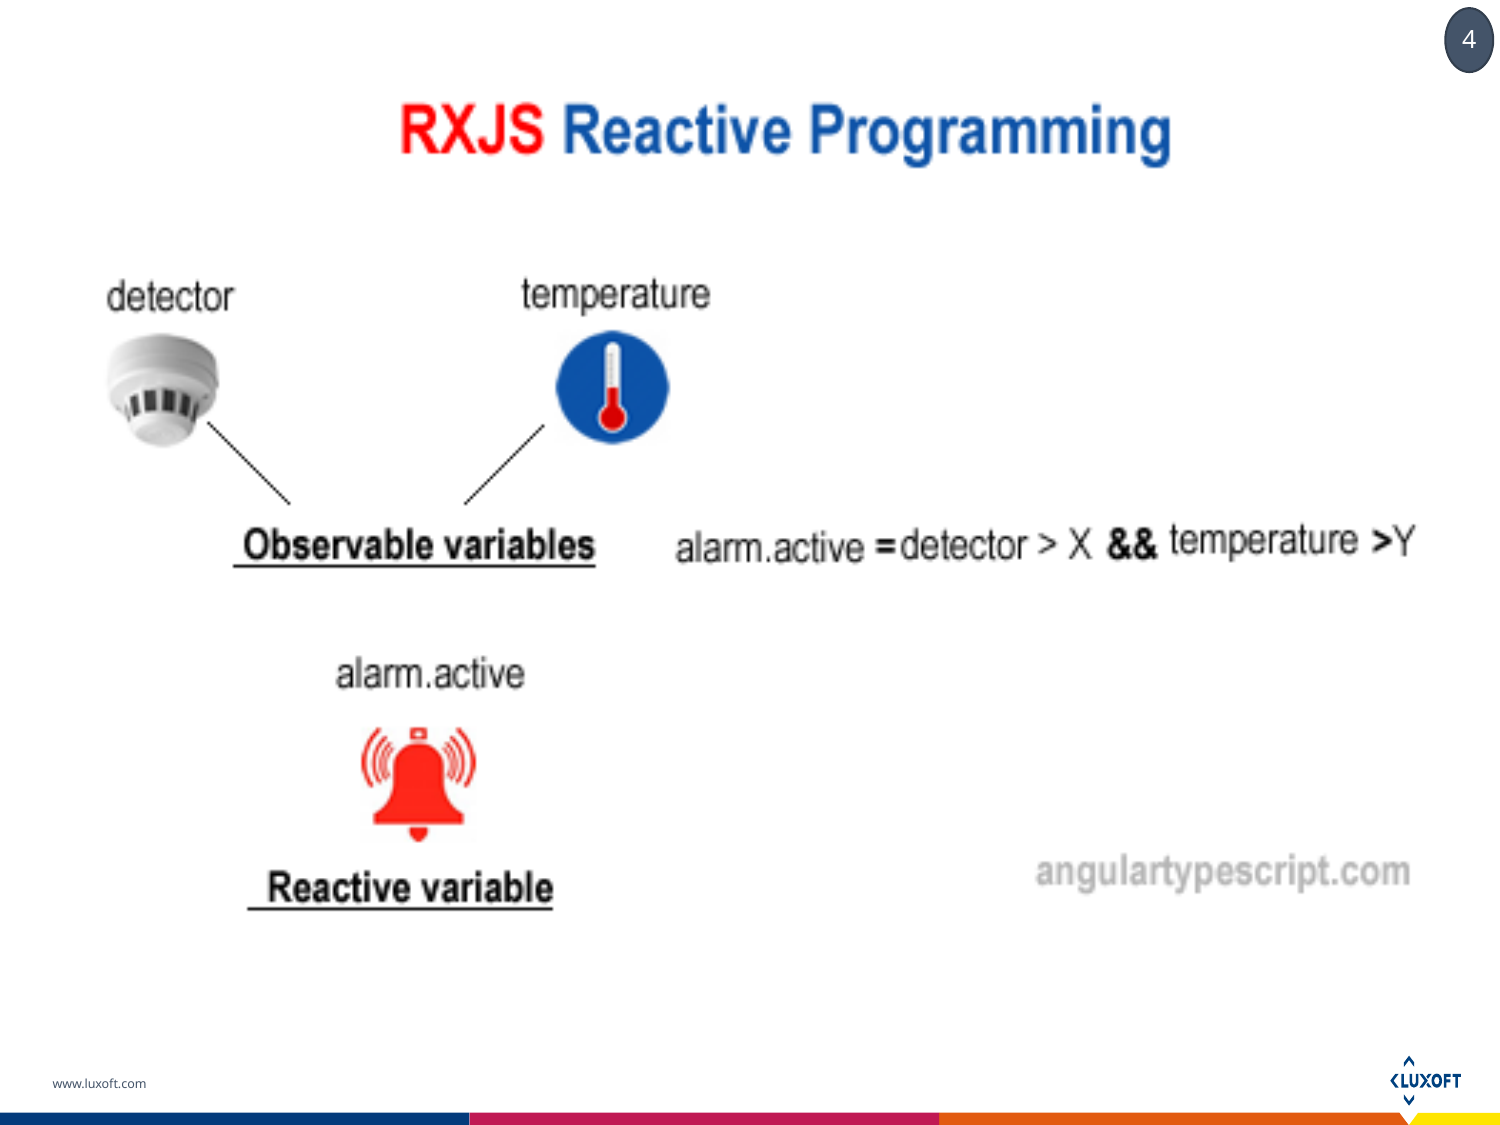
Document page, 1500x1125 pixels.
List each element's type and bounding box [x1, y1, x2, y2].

picture [77, 60, 1433, 917]
